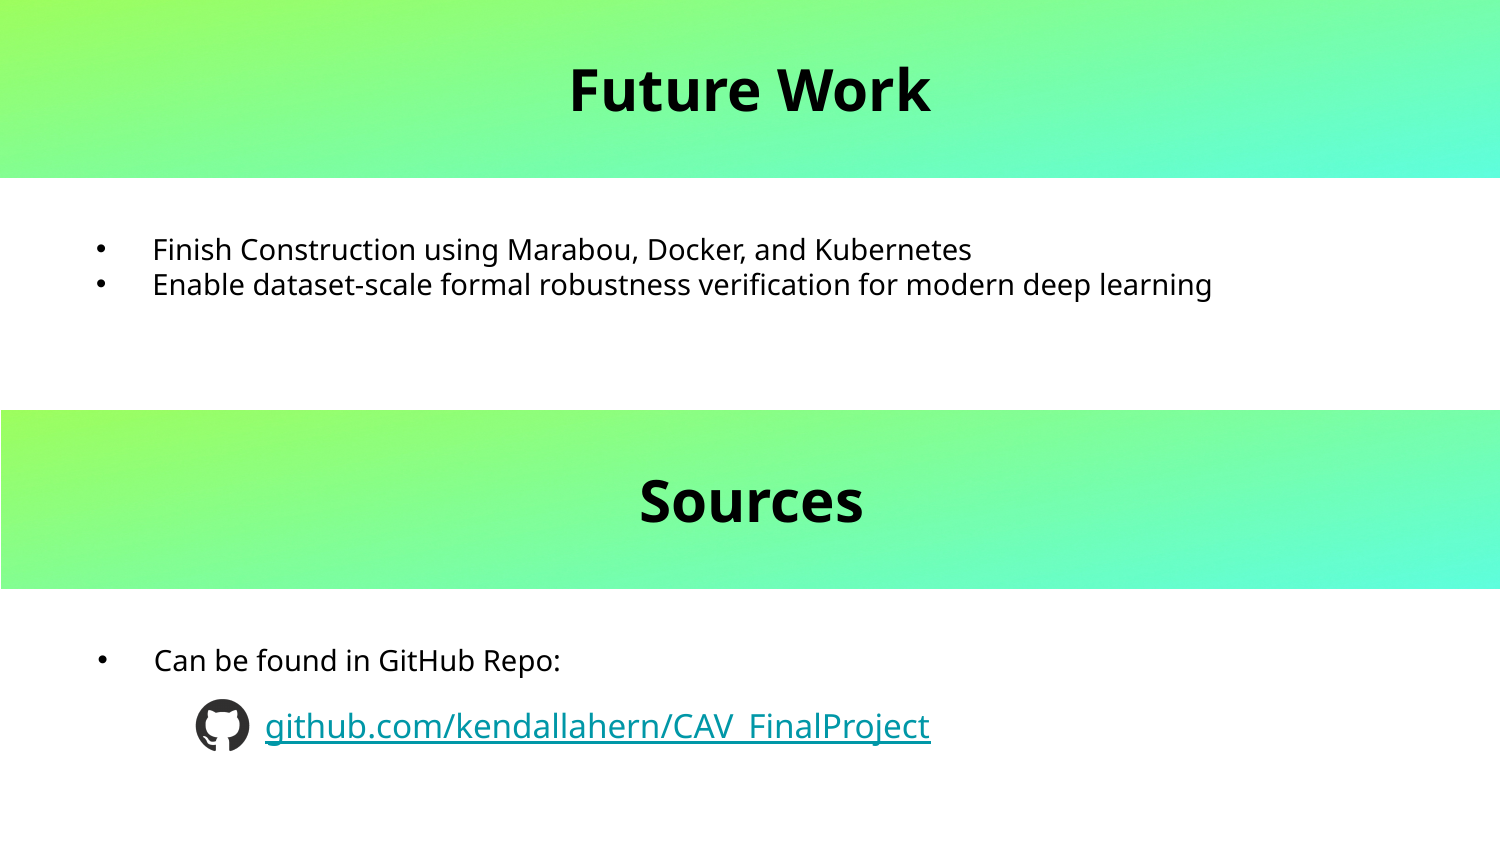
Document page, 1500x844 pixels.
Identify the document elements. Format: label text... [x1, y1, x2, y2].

picture [169, 696, 276, 753]
picture [1, 410, 1500, 590]
text_box github.com/kendallahern/CAV_FinalProject [280, 707, 1325, 747]
text_box Can be found in GitHub Repo: [82, 634, 1421, 720]
picture [0, 0, 1500, 179]
text_box Finish Construction using Marabou, Docker, and Kubernetes Enable dataset-scale formal robustness verification for modern deep learning [81, 223, 1419, 309]
